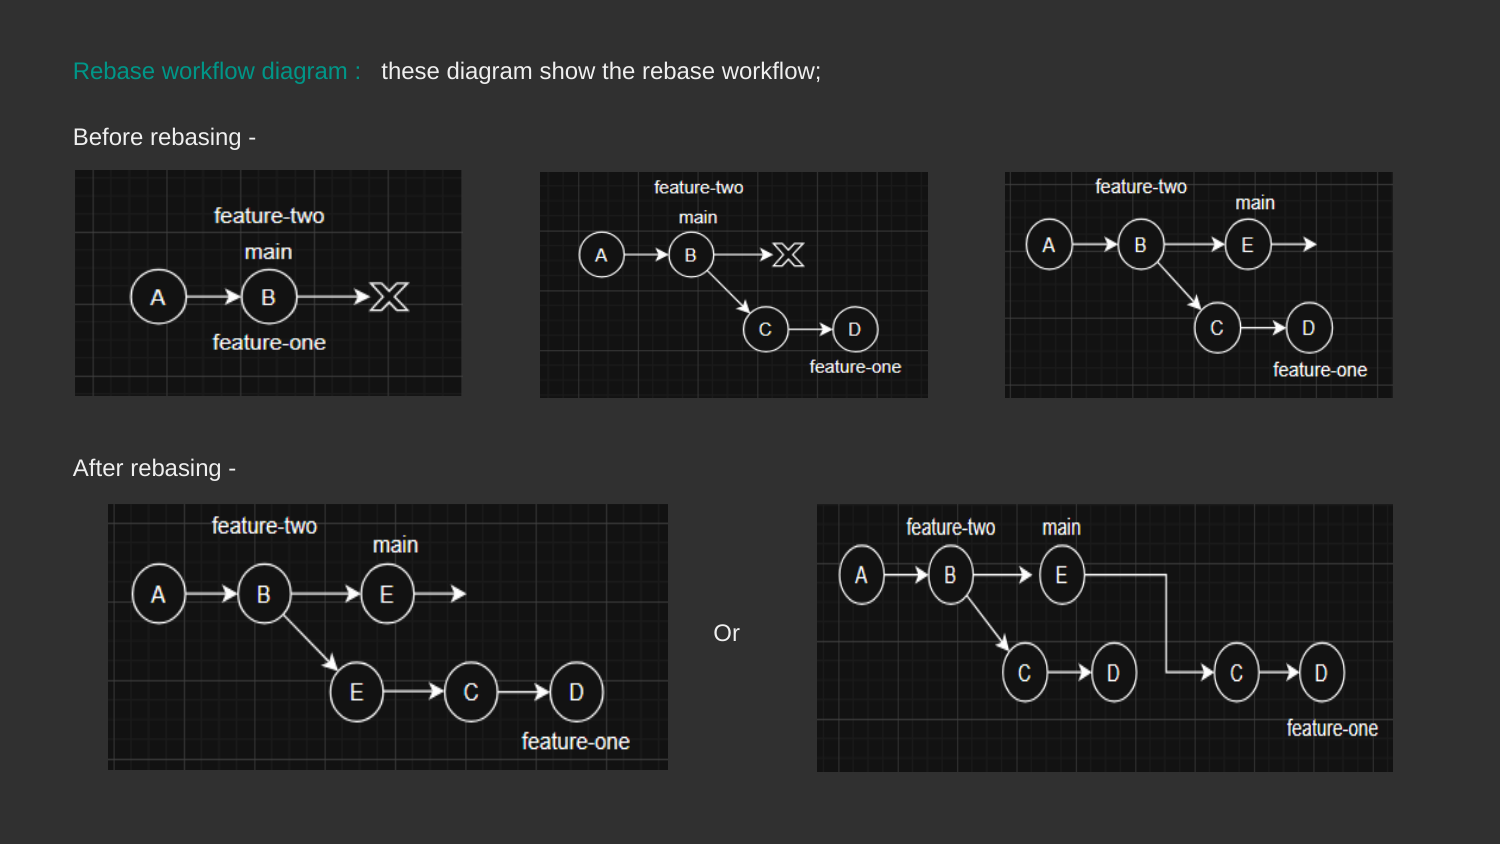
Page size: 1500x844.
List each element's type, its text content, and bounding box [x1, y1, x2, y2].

picture [107, 503, 668, 770]
picture [817, 503, 1393, 772]
picture [75, 170, 463, 397]
picture [1005, 172, 1393, 398]
list Rebase workflow diagram : these diagram show the rebase workflow; Before rebasing - After rebasing - Or [57, 36, 1458, 818]
picture [540, 172, 928, 398]
